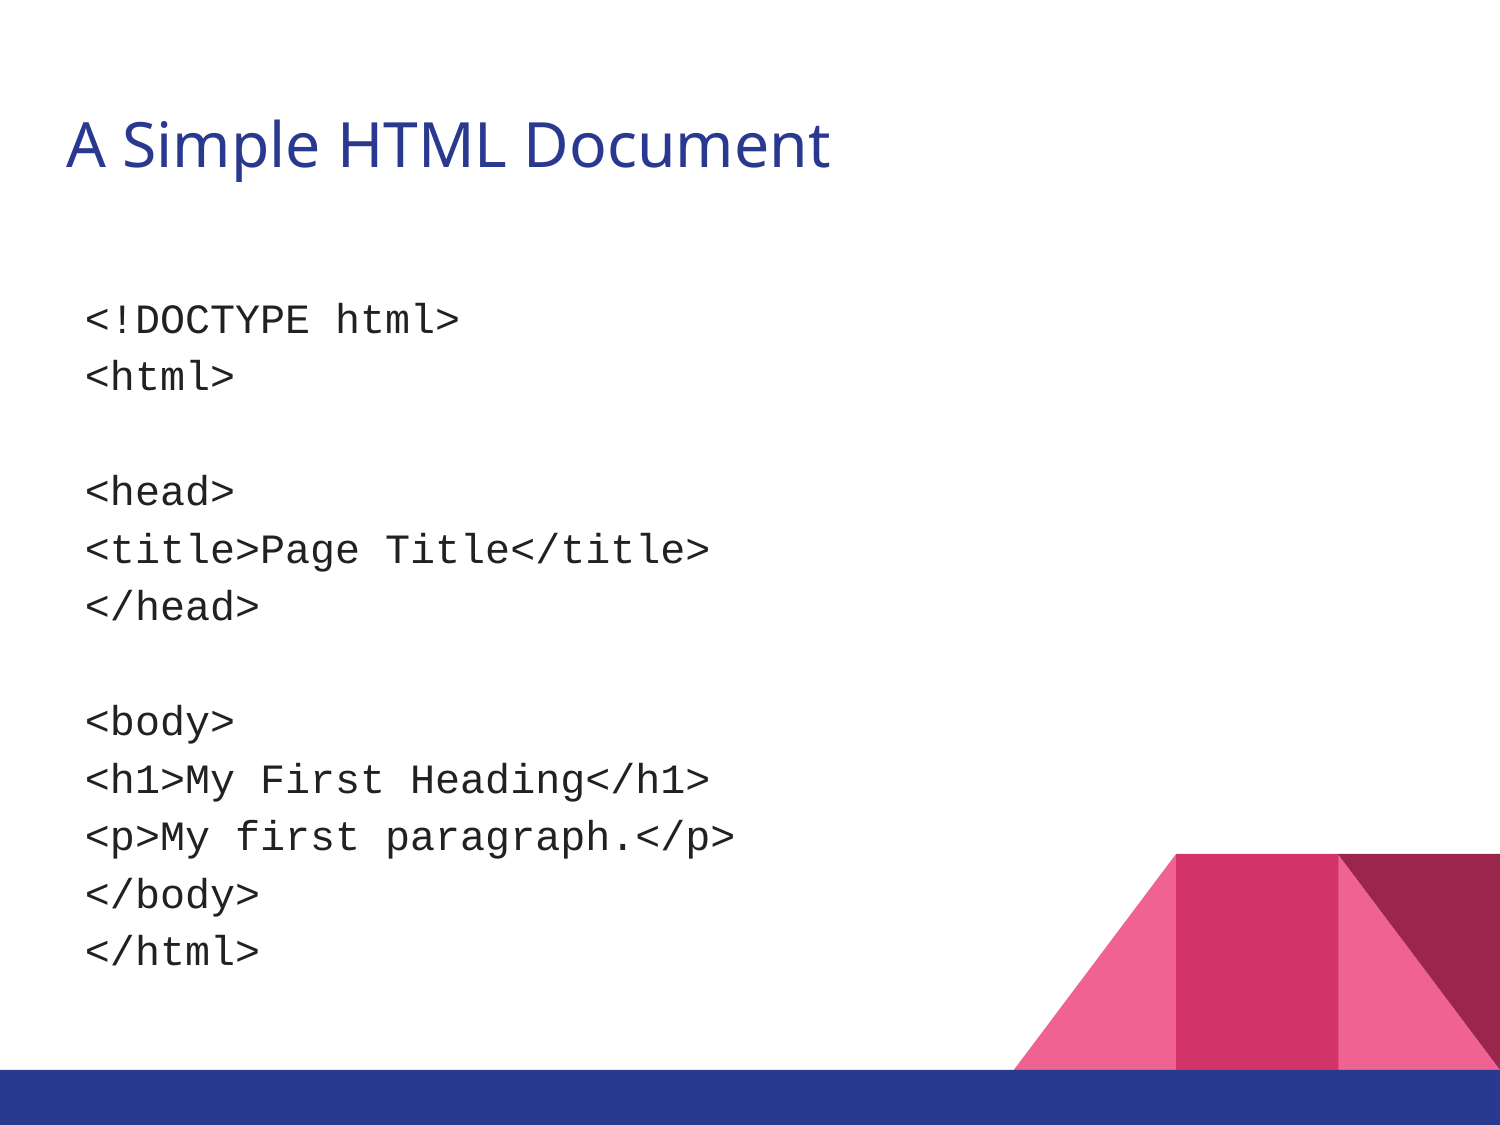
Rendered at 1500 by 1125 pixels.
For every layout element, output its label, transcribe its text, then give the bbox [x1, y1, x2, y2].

title A Simple HTML Document [51, 89, 1449, 223]
list <!DOCTYPE html> <html> <head> <title>Page Title</title> </head> <body> <h1>My First Heading</h1> <p>My first paragraph.</p> </body> </html> [51, 268, 1449, 1000]
